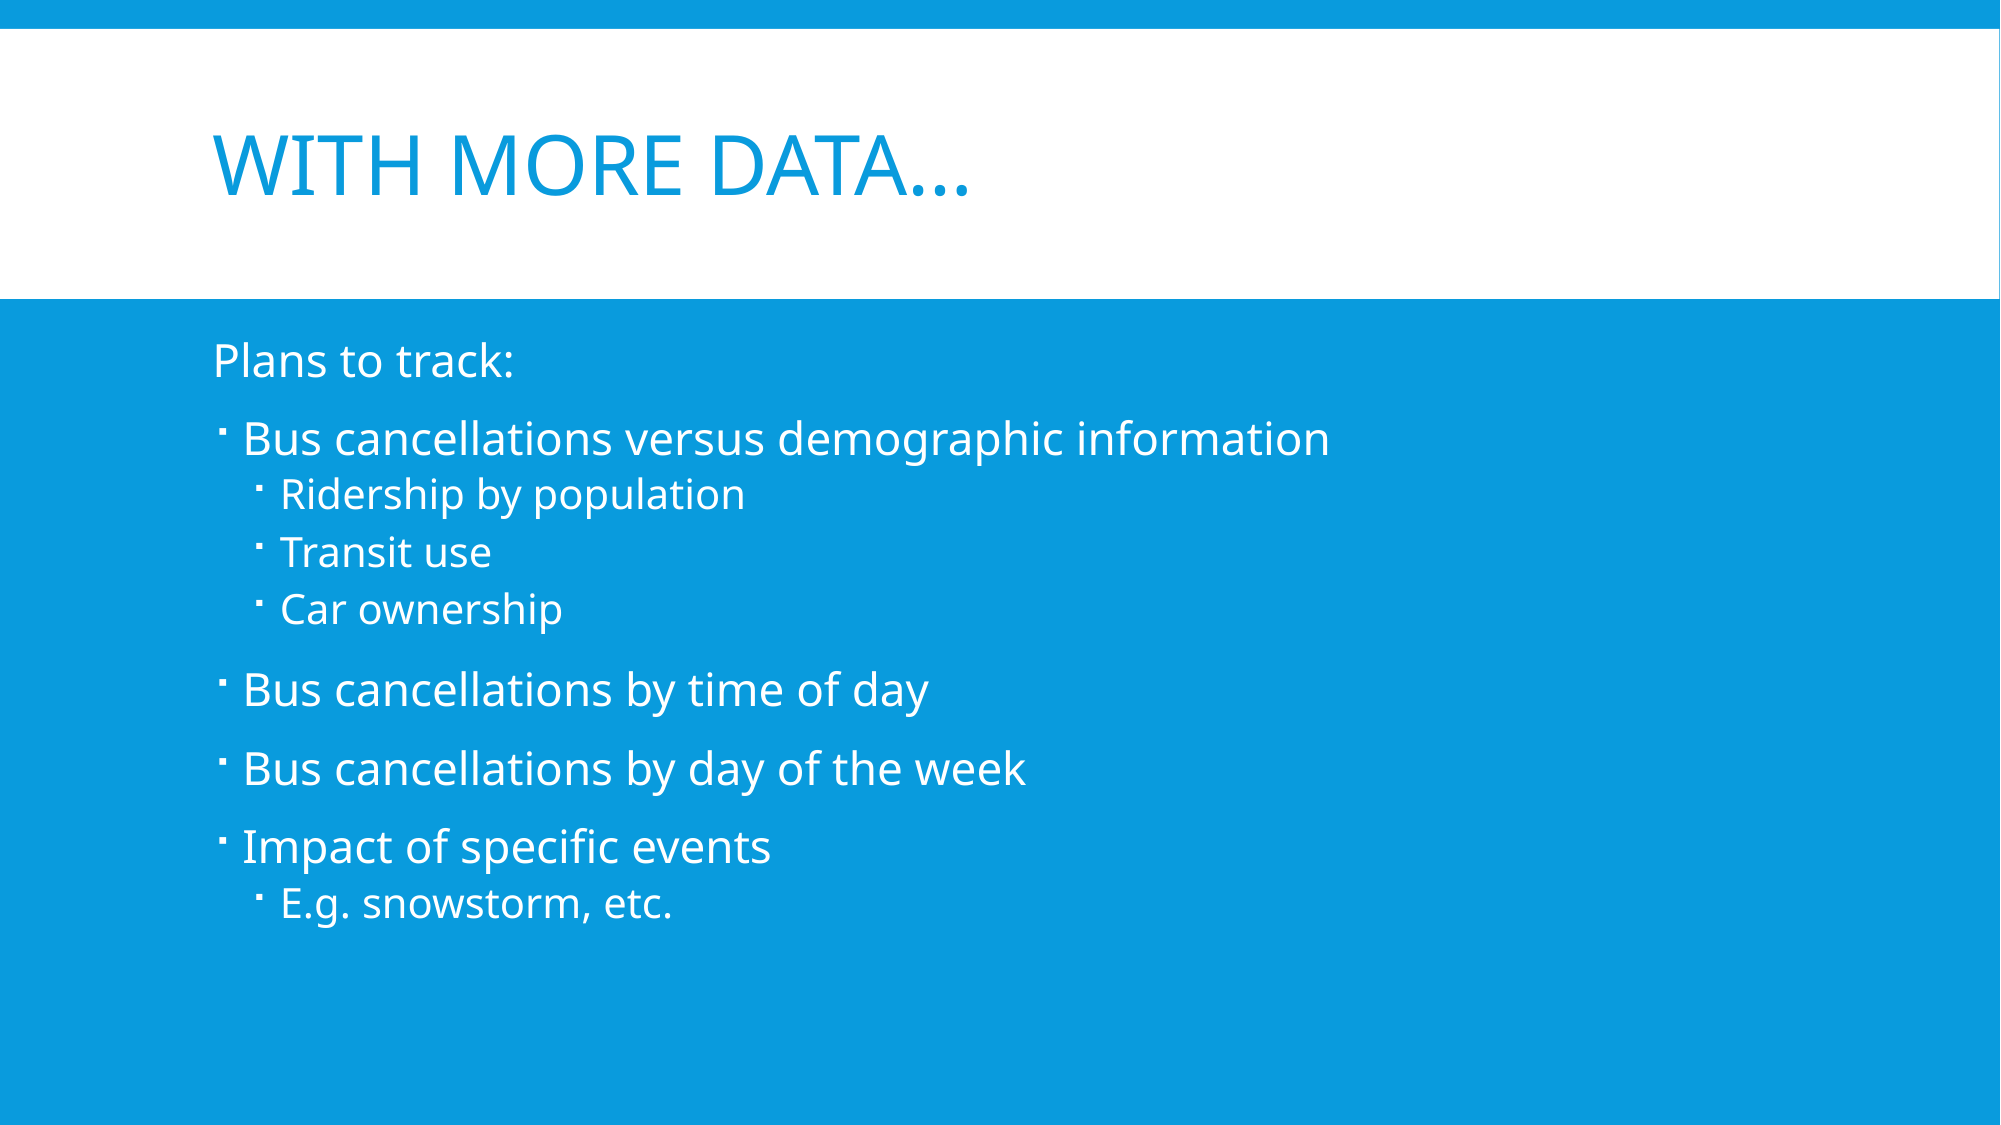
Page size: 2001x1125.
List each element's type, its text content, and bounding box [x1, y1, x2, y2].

list Plans to track: Bus cancellations versus demographic information Ridership by population Transit use Car ownership Bus cancellations by time of day Bus cancellations by day of the week Impact of specific events E.g. snowstorm, etc. [197, 329, 1803, 1020]
title With more data… [197, 46, 1803, 295]
